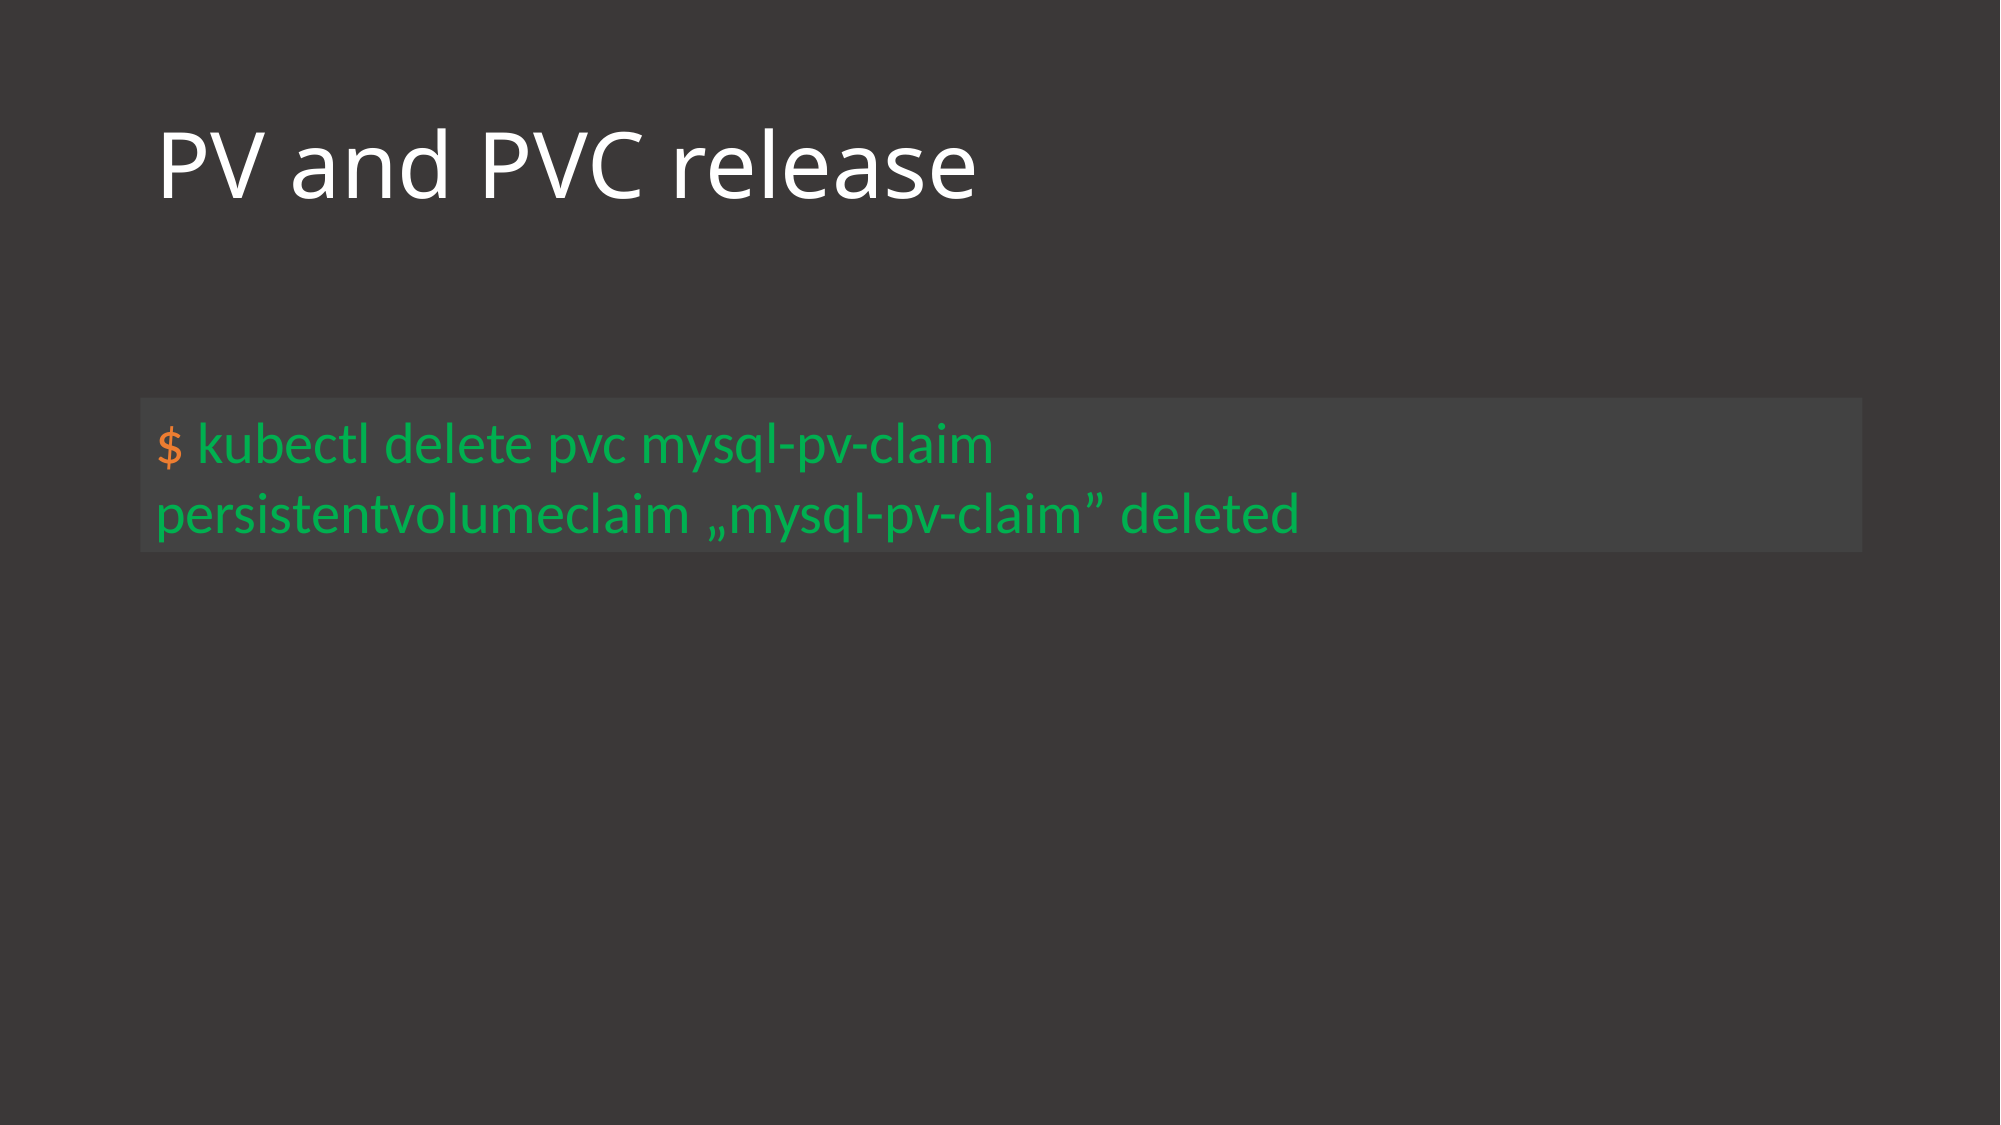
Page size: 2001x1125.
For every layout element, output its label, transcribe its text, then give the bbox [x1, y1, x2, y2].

title PV and PVC release [140, 59, 1863, 278]
text_box $ kubectl delete pvc mysql-pv-claim persistentvolumeclaim „mysql-pv-claim” deleted [140, 397, 1863, 553]
